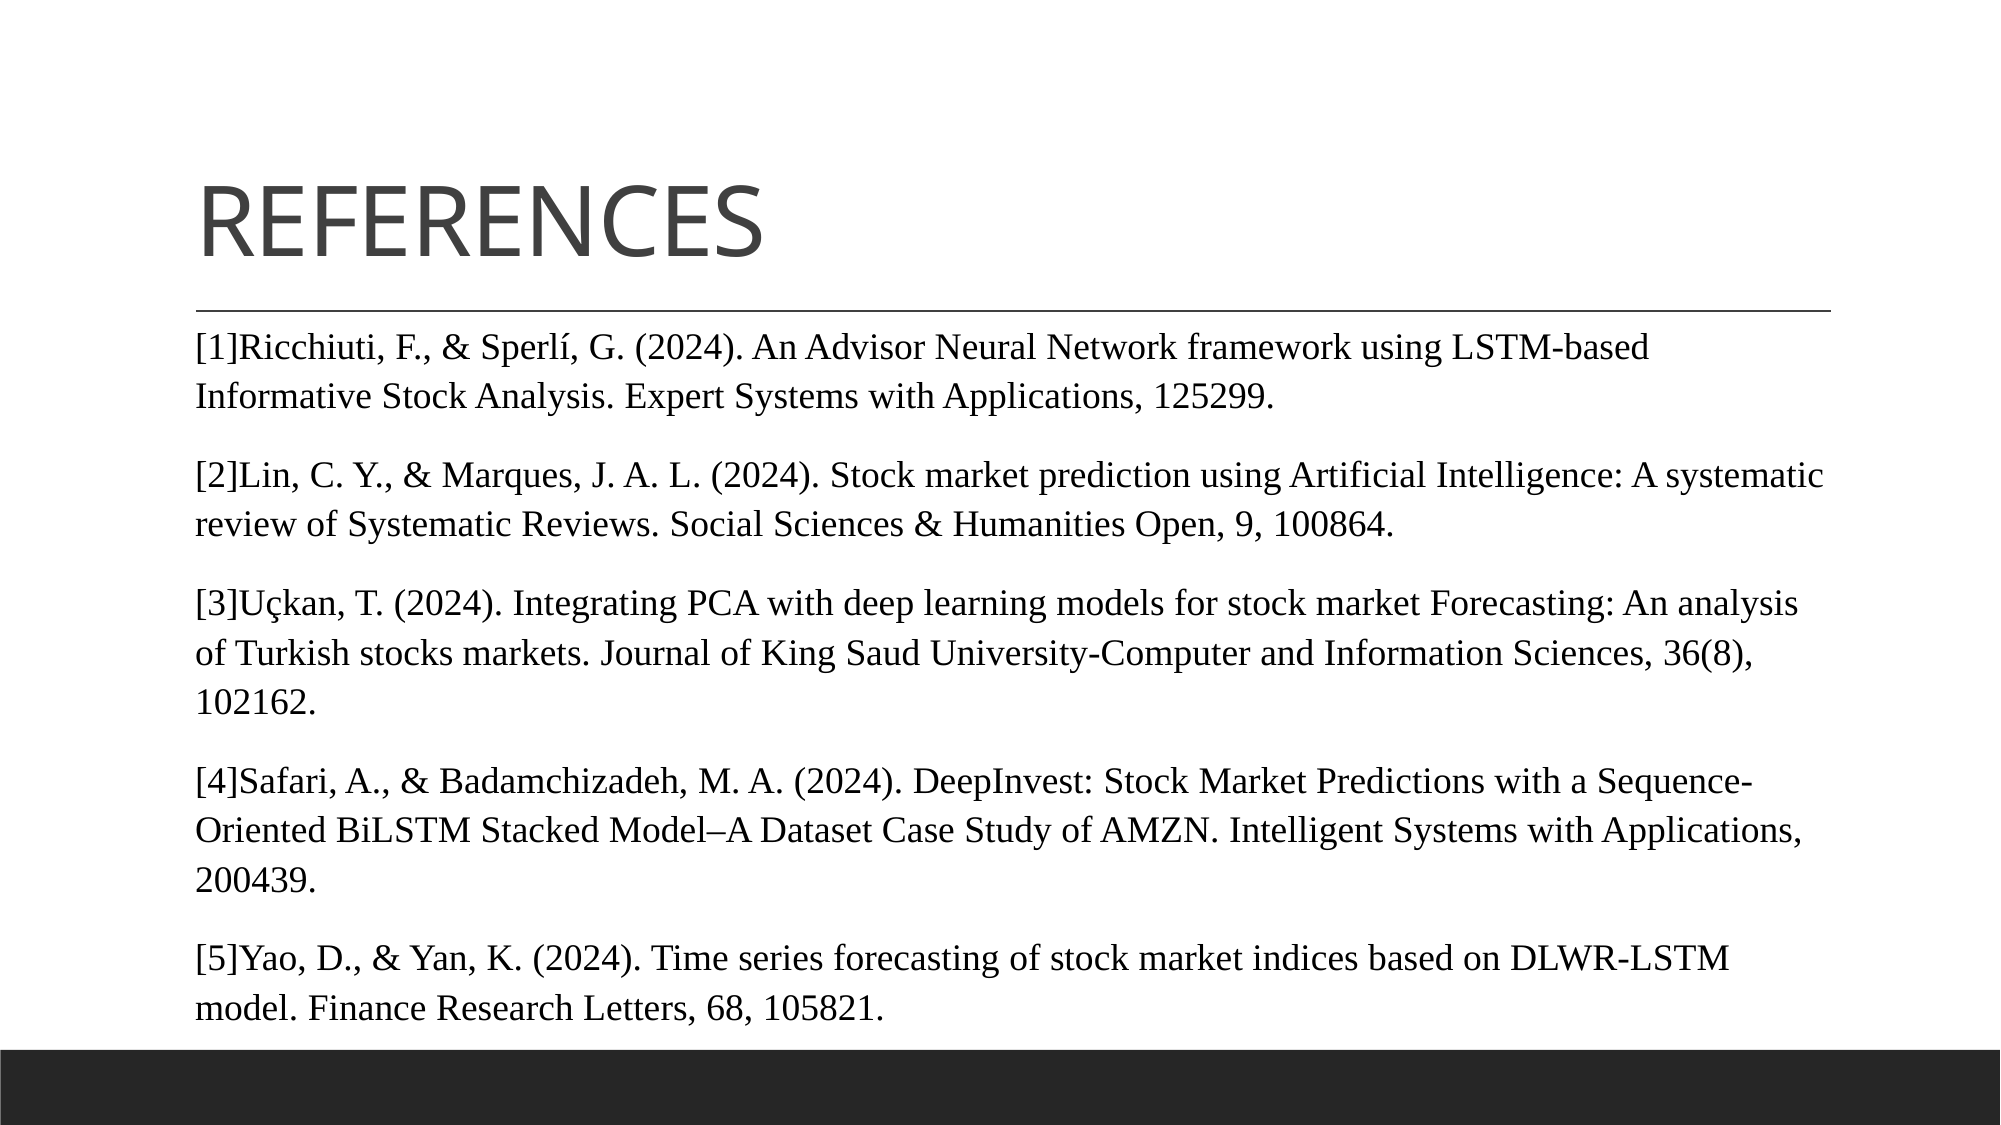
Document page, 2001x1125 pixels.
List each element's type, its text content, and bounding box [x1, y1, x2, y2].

title REFERENCES [180, 47, 1830, 285]
list [1]Ricchiuti, F., & Sperlí, G. (2024). An Advisor Neural Network framework using LSTM-based Informative Stock Analysis. Expert Systems with Applications, 125299. [2]Lin, C. Y., & Marques, J. A. L. (2024). Stock market prediction using Artificial Intelligence: A systematic review of Systematic Reviews. Social Sciences & Humanities Open, 9, 100864. [3]Uçkan, T. (2024). Integrating PCA with deep learning models for stock market Forecasting: An analysis of Turkish stocks markets. Journal of King Saud University-Computer and Information Sciences, 36(8), 102162. [4]Safari, A., & Badamchizadeh, M. A. (2024). DeepInvest: Stock Market Predictions with a Sequence-Oriented BiLSTM Stacked Model–A Dataset Case Study of AMZN. Intelligent Systems with Applications, 200439. [5]Yao, D., & Yan, K. (2024). Time series forecasting of stock market indices based on DLWR-LSTM model. Finance Research Letters, 68, 105821. [180, 309, 1830, 1020]
